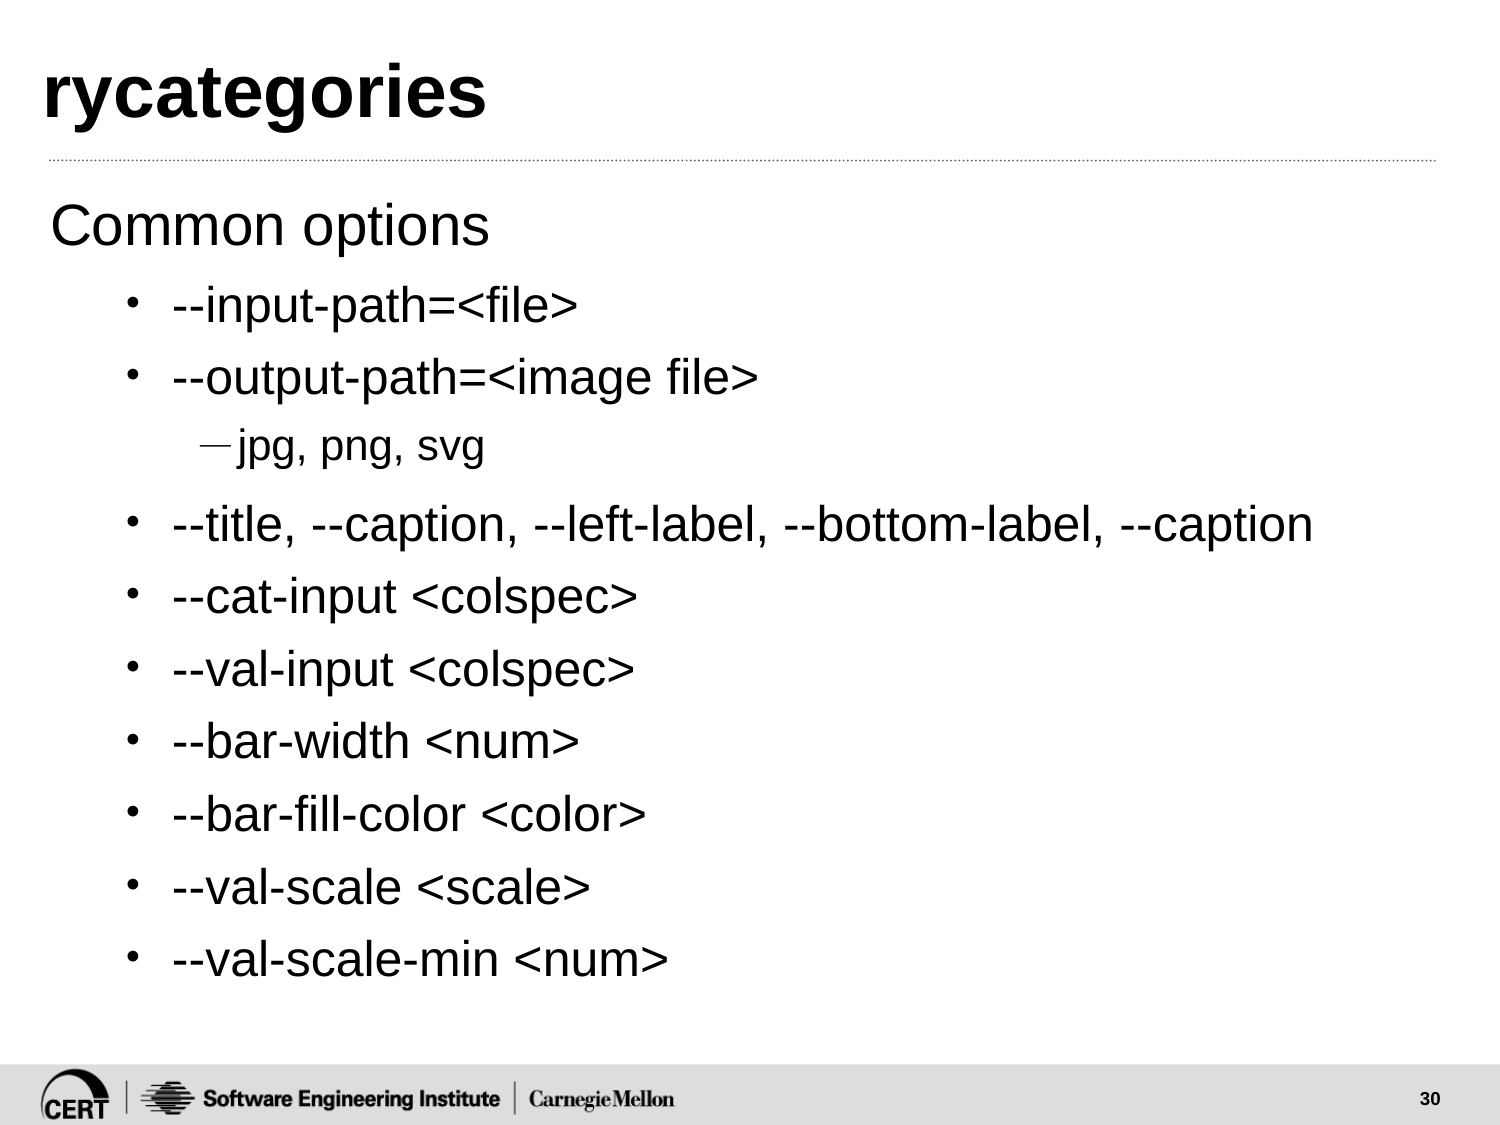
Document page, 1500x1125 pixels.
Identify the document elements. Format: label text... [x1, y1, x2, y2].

list Common options --input-path=<file> --output-path=<image file> jpg, png, svg --title, --caption, --left-label, --bottom-label, --caption --cat-input <colspec> --val-input <colspec> --bar-width <num> --bar-fill-color <color> --val-scale <scale> --val-scale-min <num> [50, 187, 1438, 1025]
picture [24, 1065, 688, 1125]
title rycategories [42, 37, 1433, 155]
